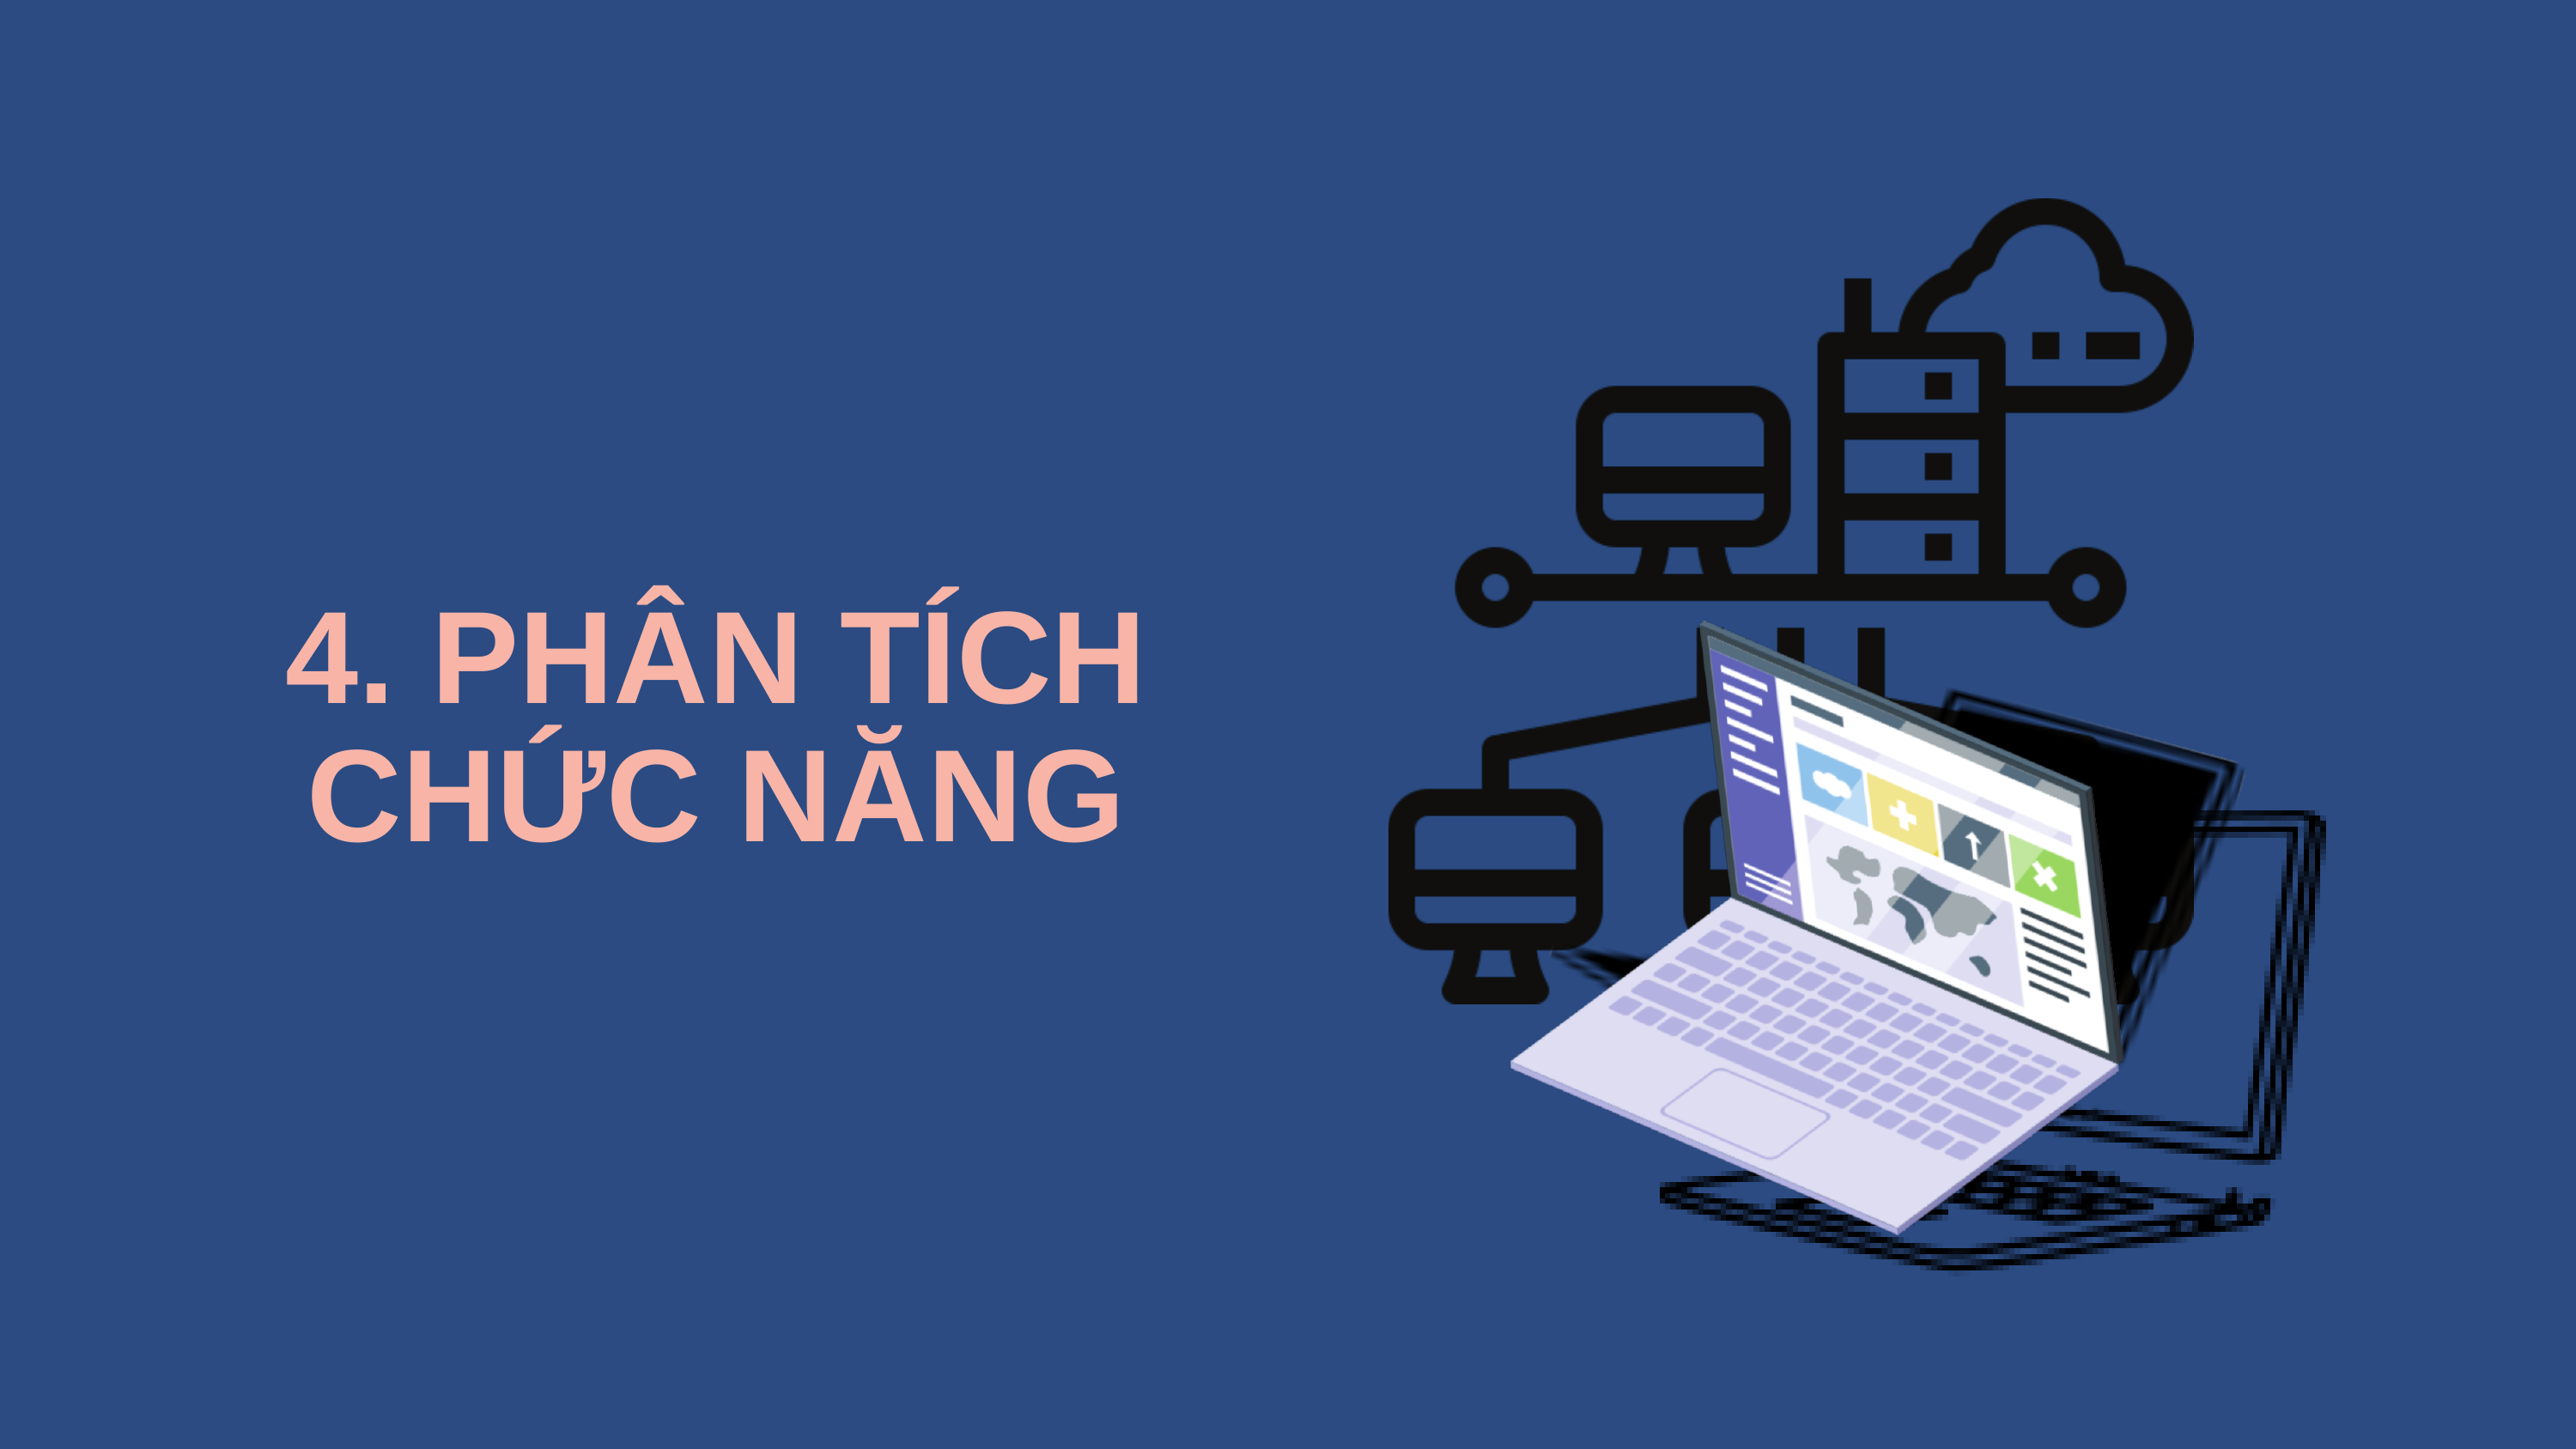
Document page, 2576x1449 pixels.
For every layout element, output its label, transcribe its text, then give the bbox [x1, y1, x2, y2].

picture [1388, 198, 2326, 1277]
text_box 4. PHÂN TÍCH CHỨC NĂNG [144, 591, 1289, 868]
